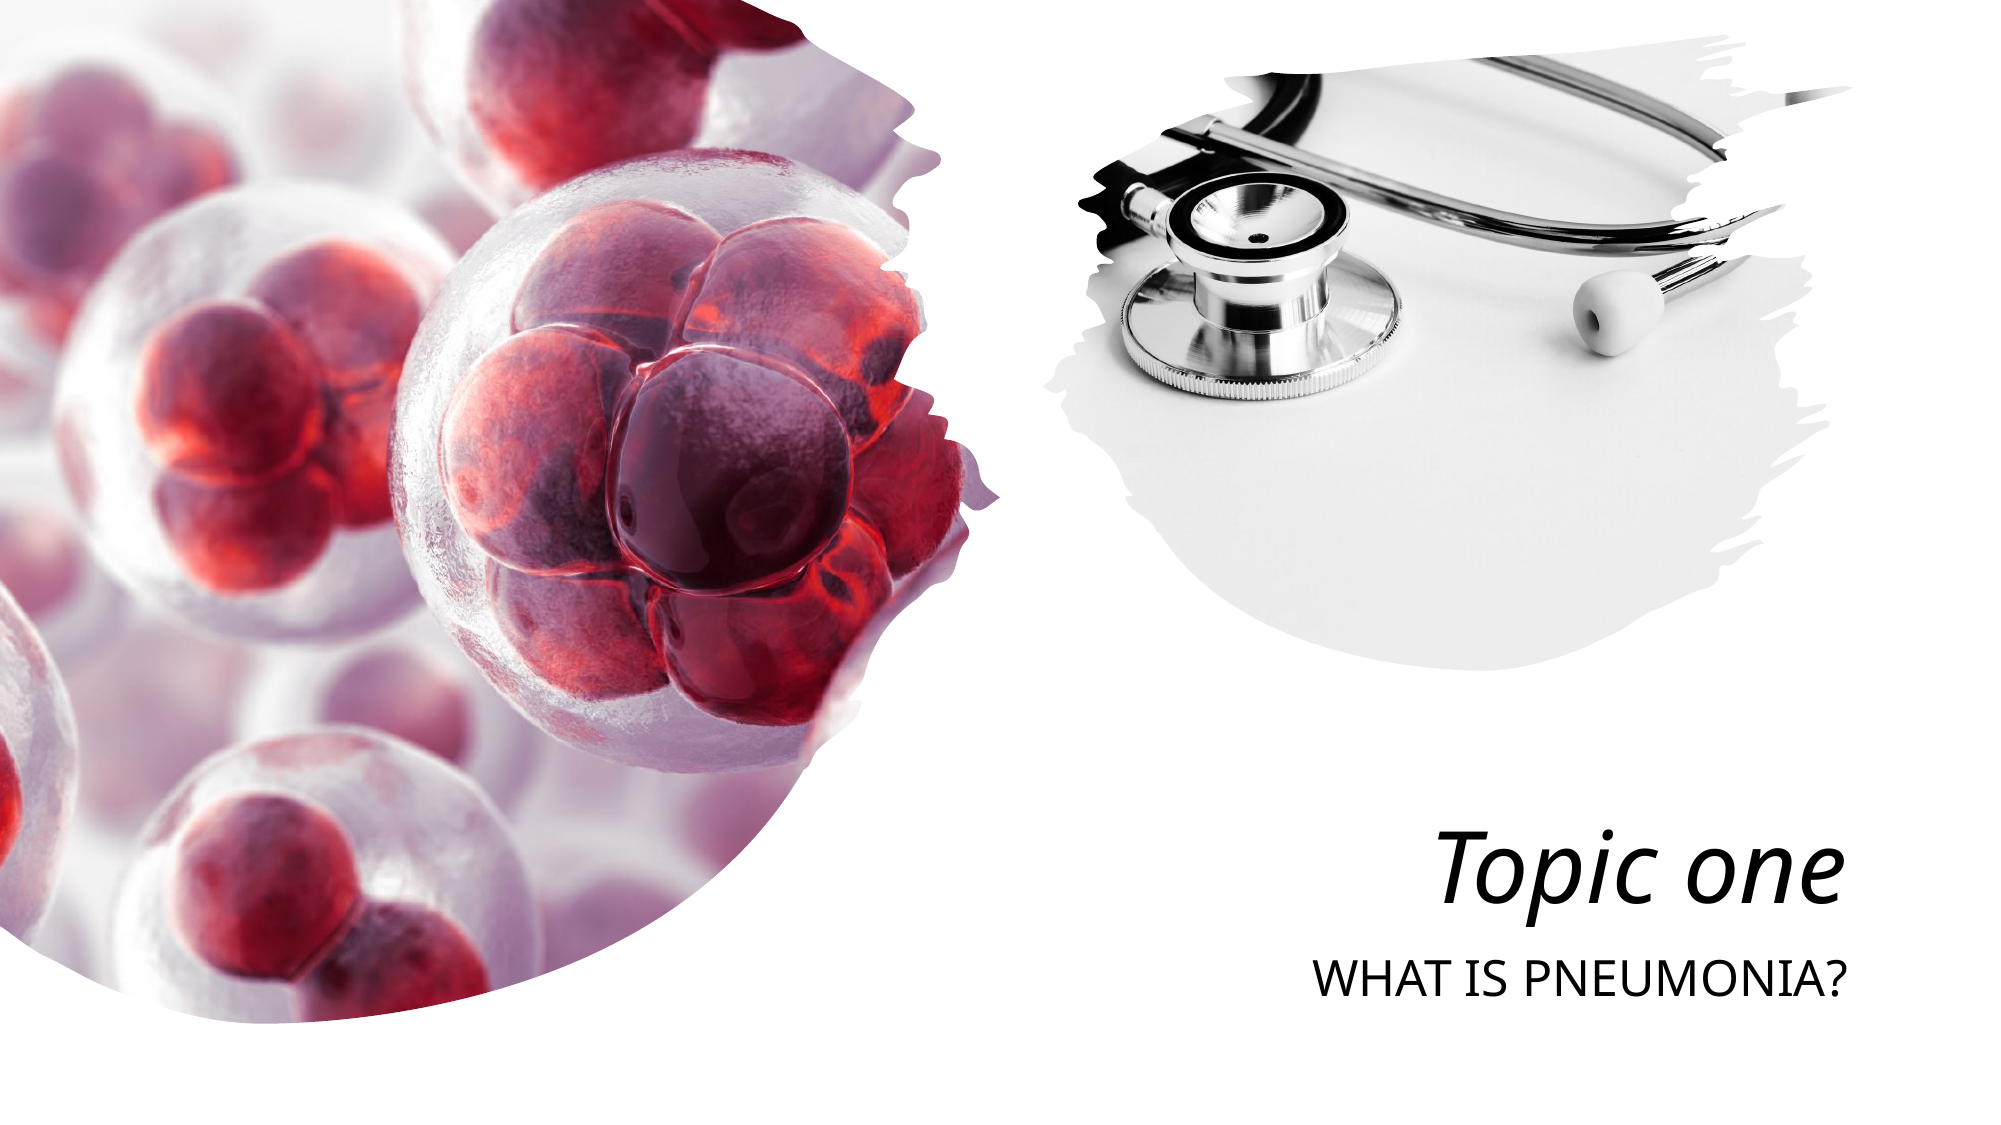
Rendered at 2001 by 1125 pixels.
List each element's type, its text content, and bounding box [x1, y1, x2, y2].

subtitle What is pneumonia? [831, 938, 1863, 1046]
picture [0, 0, 1001, 1024]
title Topic one [1001, 693, 1863, 933]
picture [1042, 34, 1854, 671]
